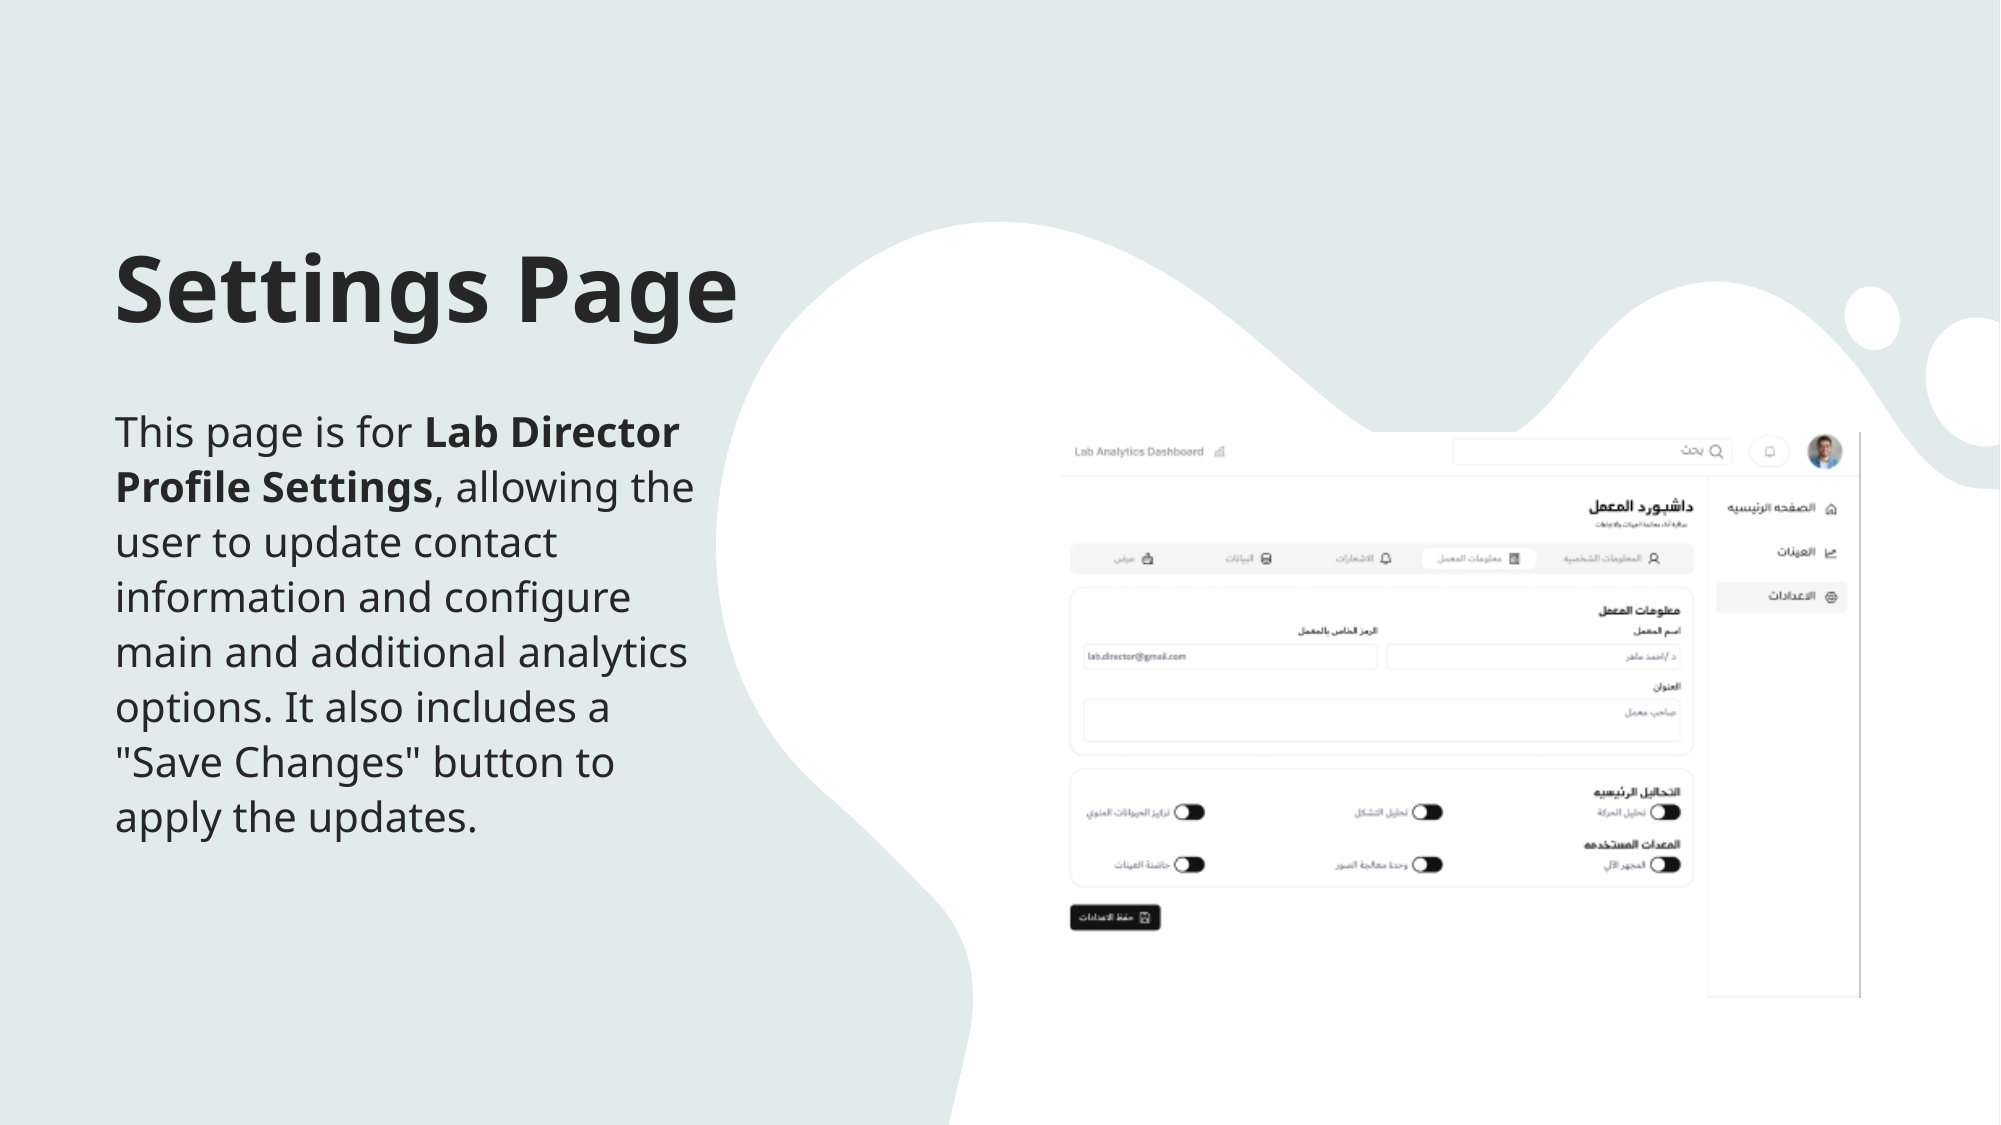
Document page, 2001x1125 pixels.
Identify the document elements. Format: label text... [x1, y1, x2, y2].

text_box [1924, 316, 2000, 448]
list This page is for Lab Director Profile Settings, allowing the user to update contact information and configure main and additional analytics options. It also includes a "Save Changes" button to apply the updates. [99, 393, 716, 959]
title Settings Page [99, 90, 1900, 349]
picture [1061, 432, 1861, 998]
text_box [0, 0, 2000, 1125]
text_box [716, 349, 2000, 1125]
